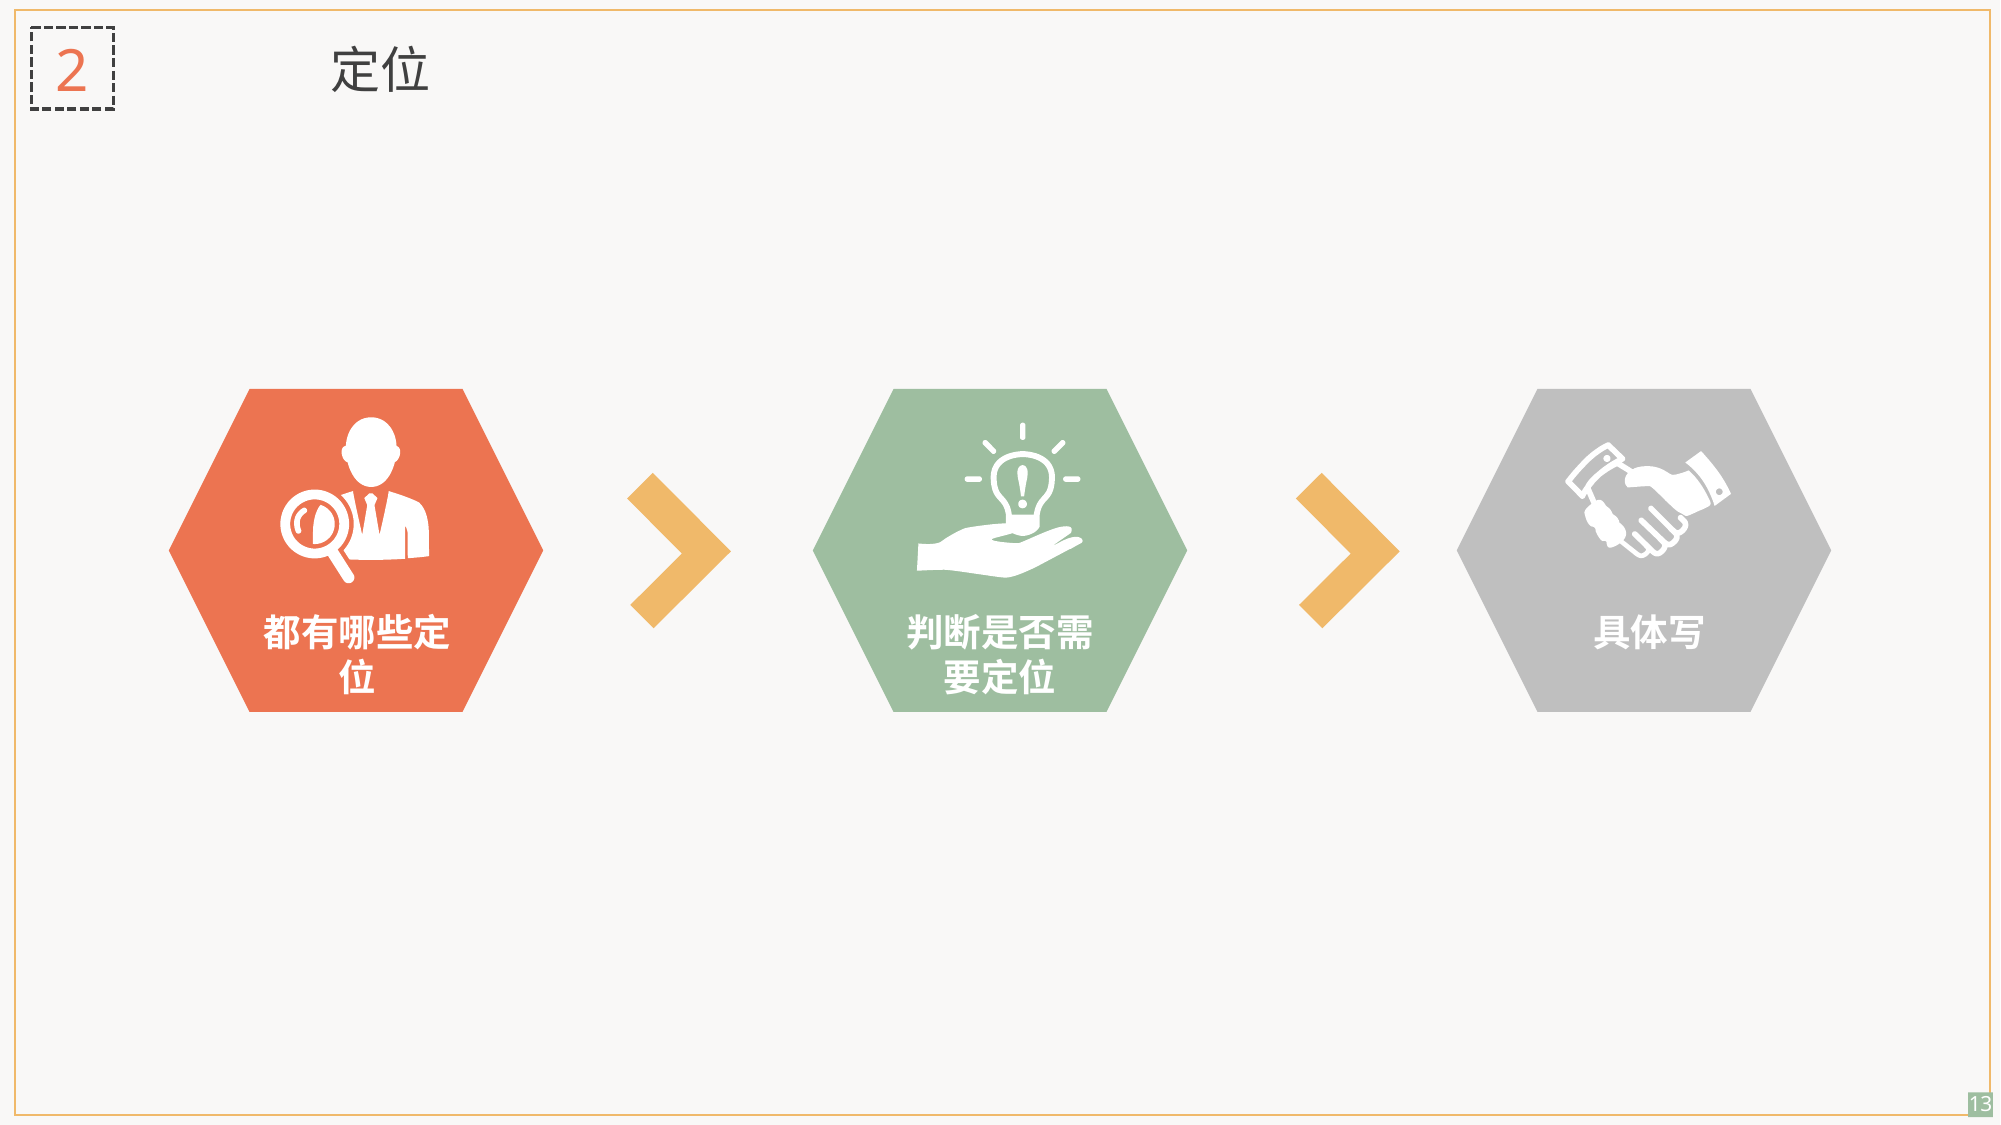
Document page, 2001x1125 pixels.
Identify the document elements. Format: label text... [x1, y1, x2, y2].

text_box [1455, 387, 1833, 714]
text_box 都有哪些定位 [230, 601, 484, 706]
text_box [280, 489, 355, 584]
text_box [167, 387, 545, 676]
text_box [341, 417, 401, 487]
text_box [1565, 442, 1711, 559]
text_box [811, 387, 1189, 674]
text_box [916, 451, 1083, 578]
text_box 定位 [110, 26, 651, 110]
text_box [982, 440, 997, 454]
text_box [1051, 440, 1066, 454]
text_box [625, 471, 733, 630]
text_box [340, 491, 430, 560]
text_box 13 [1947, 1091, 2000, 1118]
text_box 具体写 [1523, 601, 1776, 661]
text_box 判断是否需要定位 [873, 601, 1127, 706]
text_box [245, 706, 467, 714]
text_box [1685, 451, 1732, 506]
text_box 2 [30, 26, 114, 110]
text_box [1020, 422, 1026, 440]
text_box [1294, 471, 1402, 630]
text_box [14, 9, 1991, 1116]
text_box [889, 706, 1111, 714]
